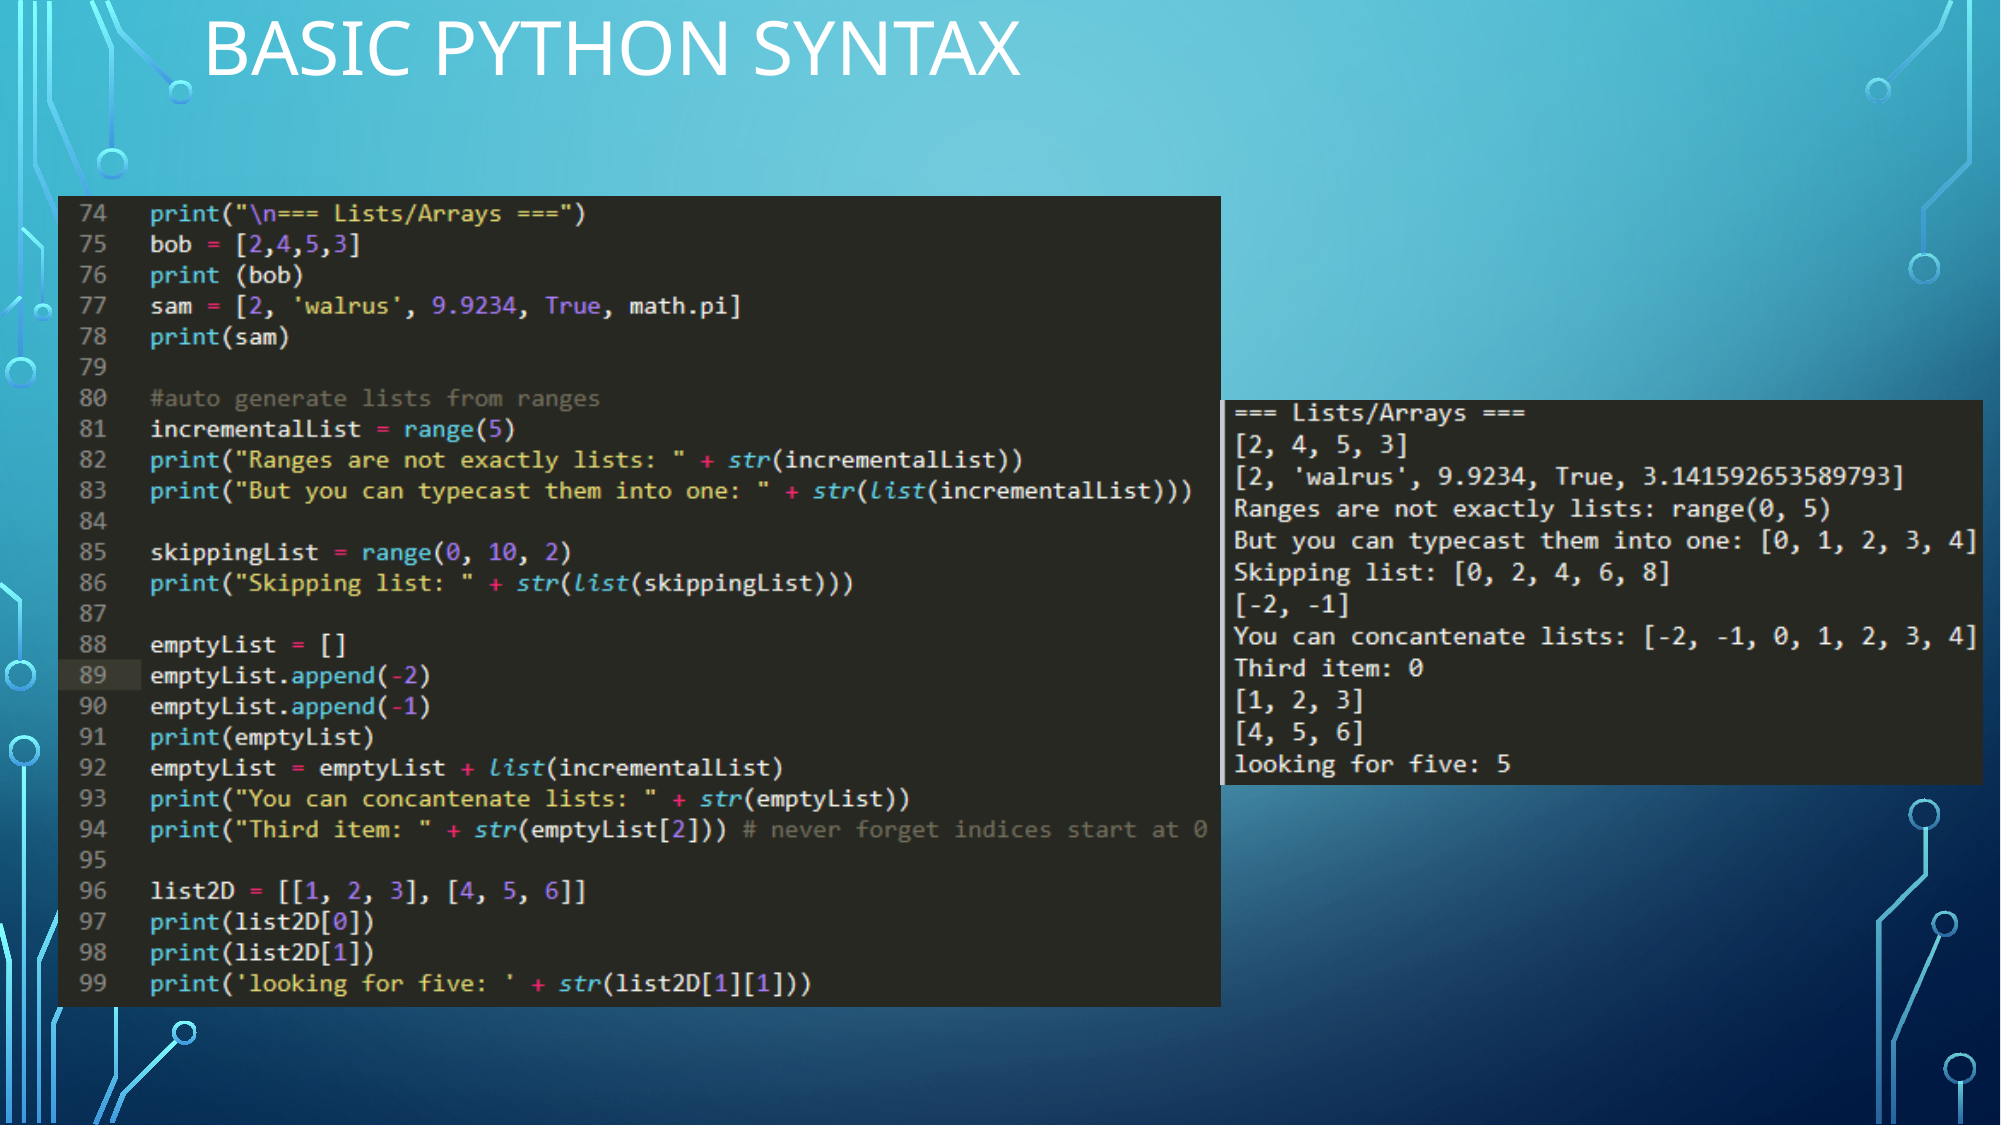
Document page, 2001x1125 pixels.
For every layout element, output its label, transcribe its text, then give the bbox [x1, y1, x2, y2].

title Basic Python Syntax [187, 0, 1813, 103]
picture [58, 196, 1983, 1007]
